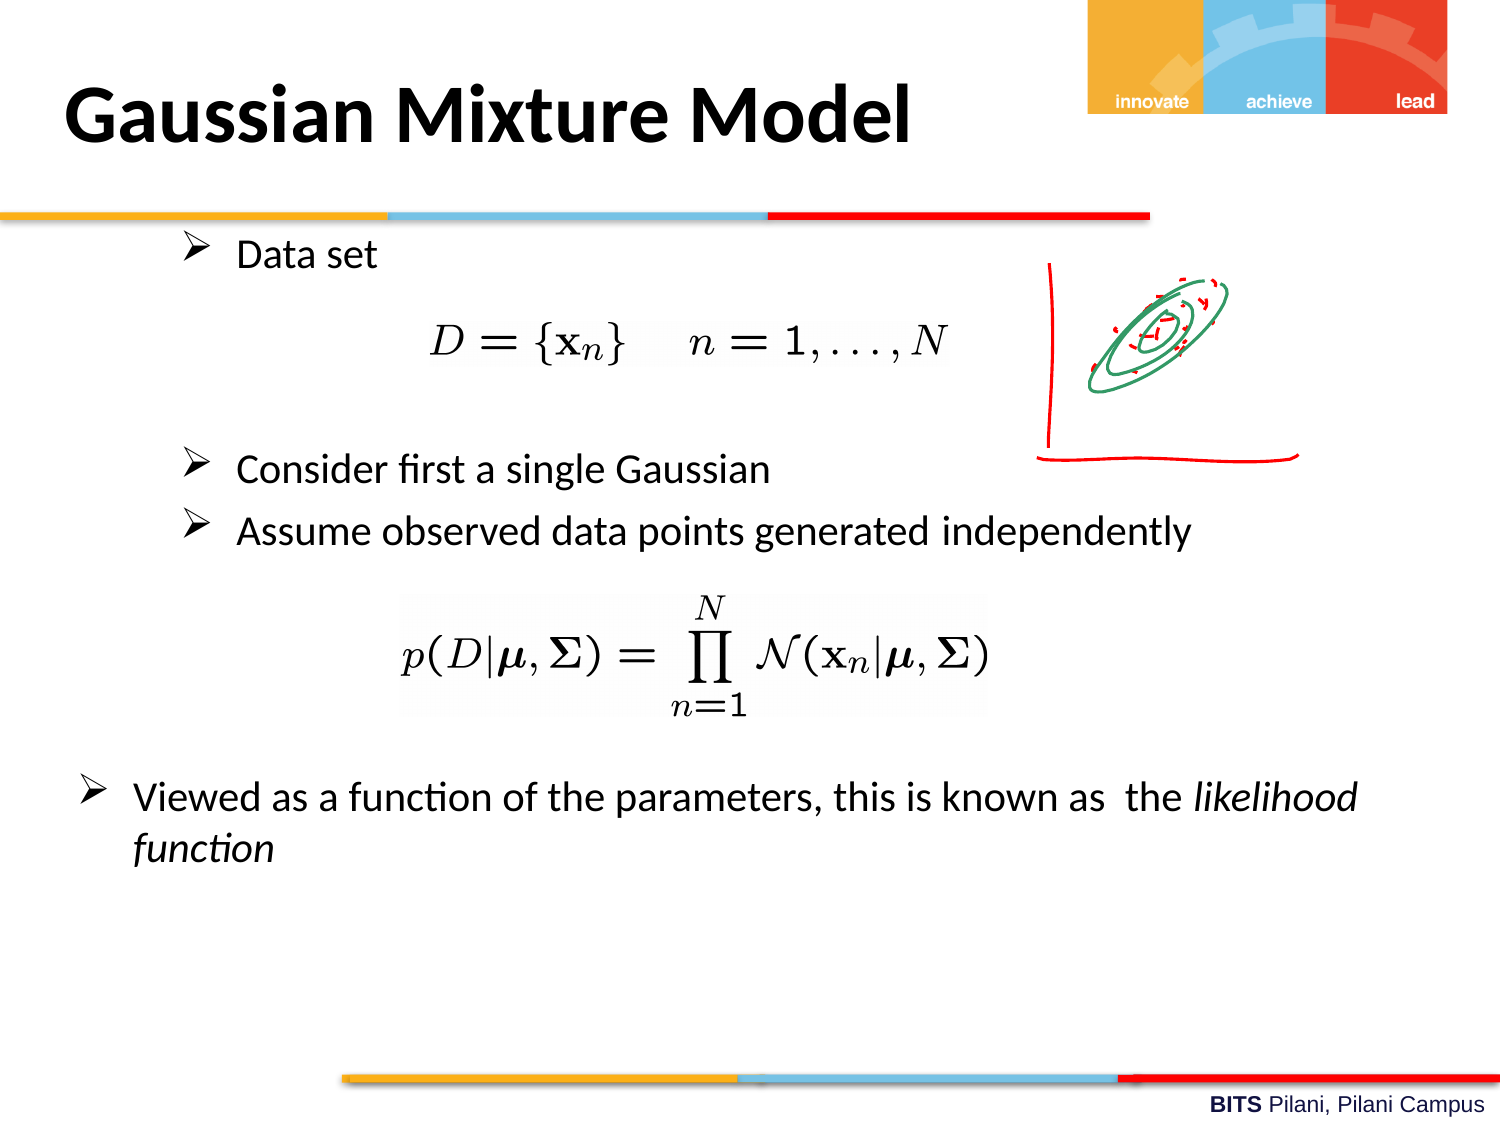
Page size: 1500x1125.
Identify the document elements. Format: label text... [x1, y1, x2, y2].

text_box [1036, 454, 1299, 462]
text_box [1087, 277, 1229, 394]
text_box Gaussian Mixture Model [49, 51, 1088, 201]
text_box Data set [178, 224, 390, 278]
text_box Viewed as a function of the parameters, this is known as the likelihood function [75, 767, 1400, 872]
picture [1087, 0, 1448, 114]
text_box [429, 321, 950, 367]
text_box Consider first a single Gaussian Assume observed data points generated independently [178, 429, 1277, 554]
text_box [1048, 263, 1053, 448]
text_box [399, 594, 988, 717]
